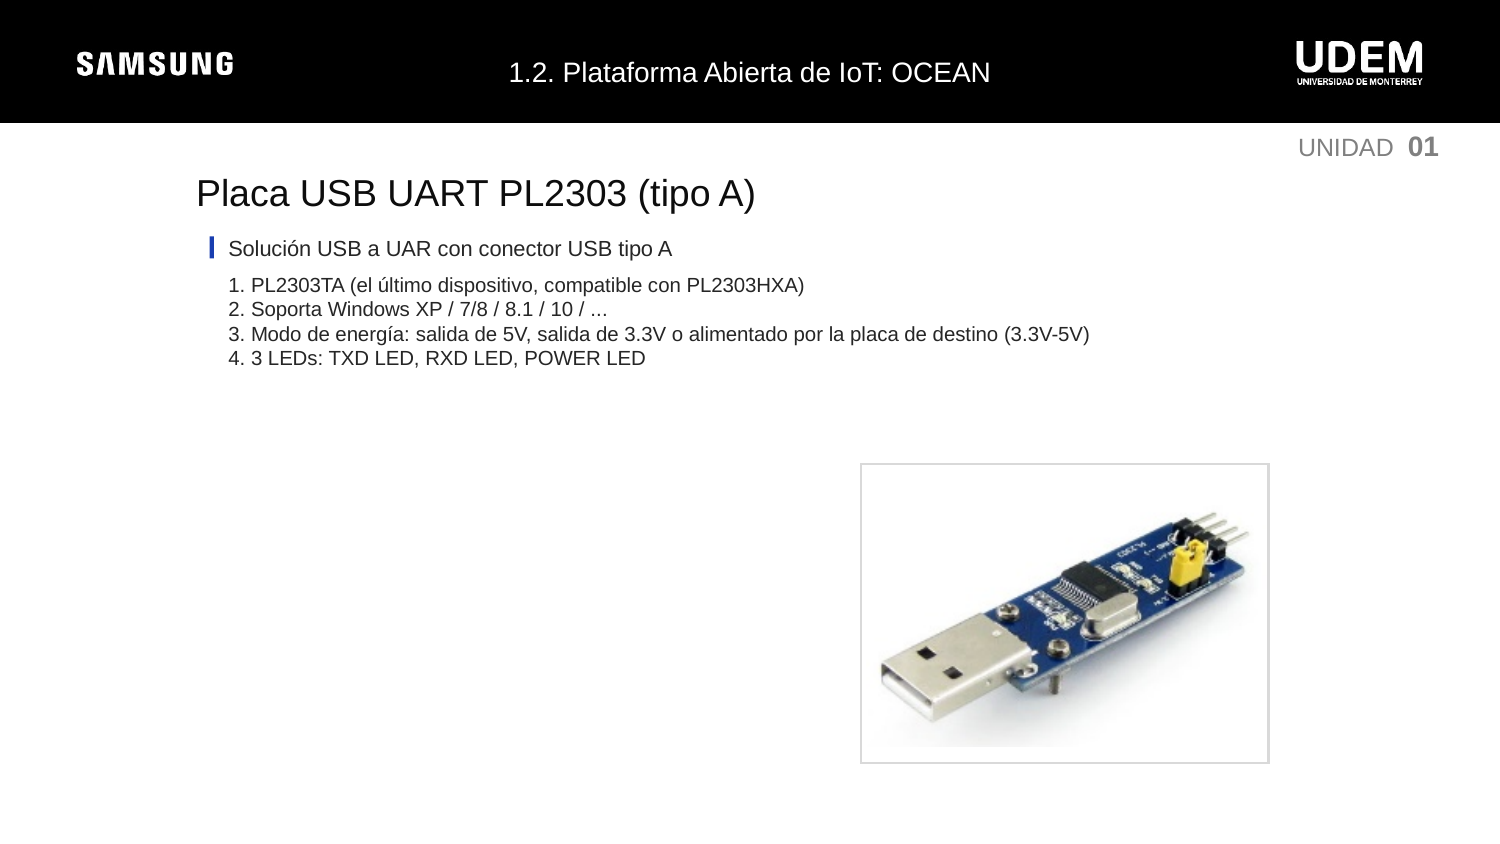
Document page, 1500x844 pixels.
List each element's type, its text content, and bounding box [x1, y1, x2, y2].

text_box Placa USB UART PL2303 (tipo A) [195, 168, 1305, 215]
text_box 1. PL2303TA (el último dispositivo, compatible con PL2303HXA) 2. Soporta Windows XP / 7/8 / 8.1 / 10 / ... 3. Modo de energía: salida de 5V, salida de 3.3V o alimentado por la placa de destino (3.3V-5V) 4. 3 LEDs: TXD LED, RXD LED, POWER LED [227, 262, 1291, 379]
text_box 1.2. Plataforma Abierta de IoT: OCEAN [279, 54, 1221, 88]
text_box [861, 463, 1269, 764]
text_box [209, 234, 1291, 262]
picture [0, 0, 1500, 844]
text_box UNIDAD 01 [1289, 127, 1439, 162]
